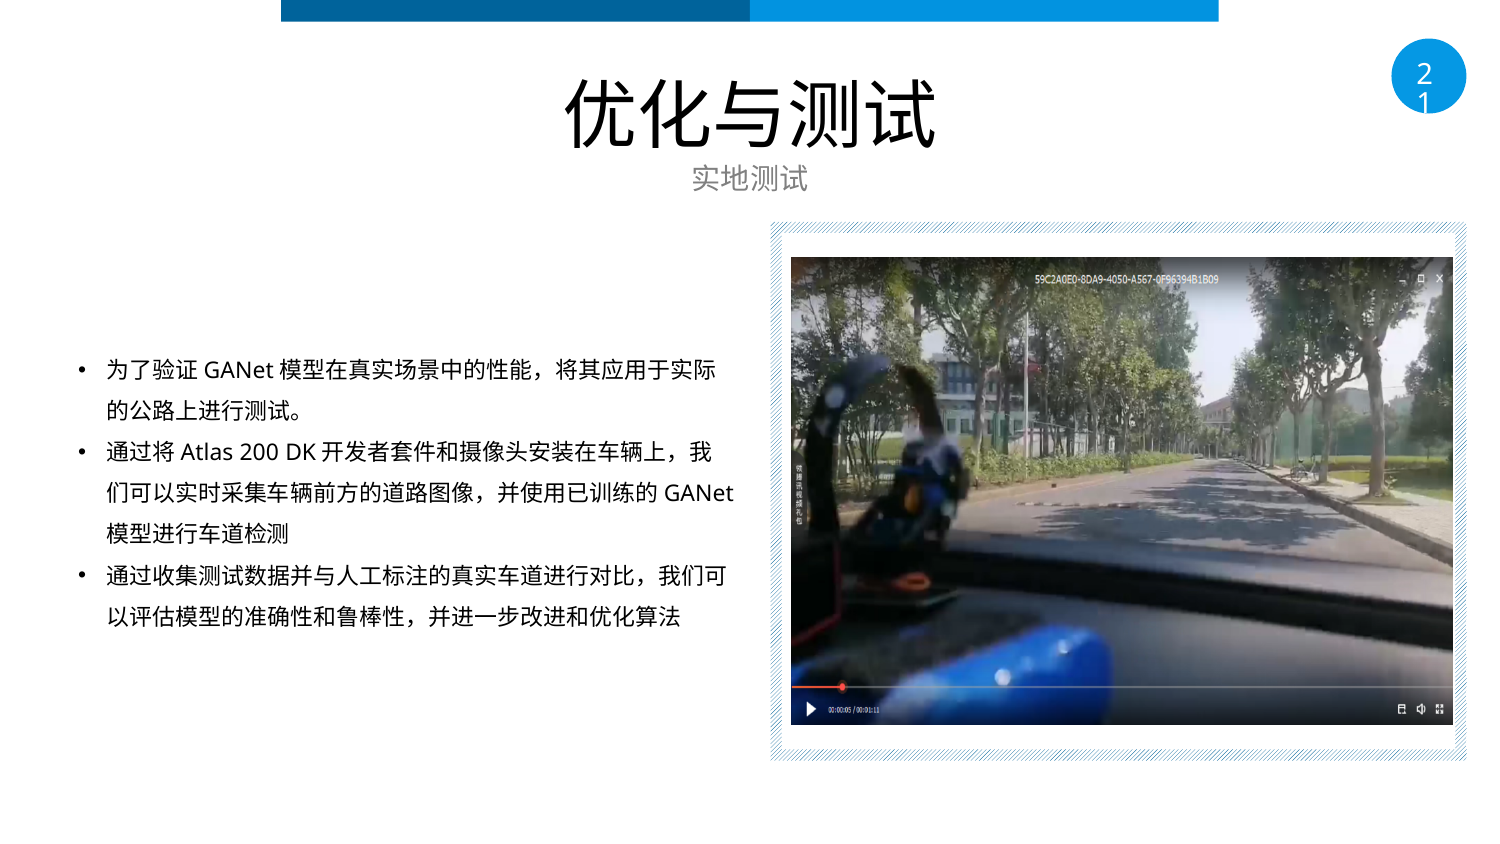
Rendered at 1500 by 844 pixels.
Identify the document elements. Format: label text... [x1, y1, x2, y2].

text_box [1389, 47, 1469, 116]
picture [791, 257, 1454, 725]
text_box [770, 221, 1467, 761]
text_box 为了验证GANet模型在真实场景中的性能，将其应用于实际的公路上进行测试。 通过将Atlas 200 DK开发者套件和摄像头安装在车辆上，我们可以实时采集车辆前方的道路图像，并使用已训练的GANet模型进行车道检测 通过收集测试数据并与人工标注的真实车道进行对比，我们可以评估模型的准确性和鲁棒性，并进一步改进和优化算法 [63, 334, 750, 638]
text_box [1402, 36, 1456, 47]
text_box 优化与测试 [547, 60, 953, 166]
text_box [748, 0, 1221, 24]
text_box 实地测试 [676, 153, 824, 203]
text_box 21 [1401, 47, 1457, 103]
text_box [279, 0, 748, 24]
